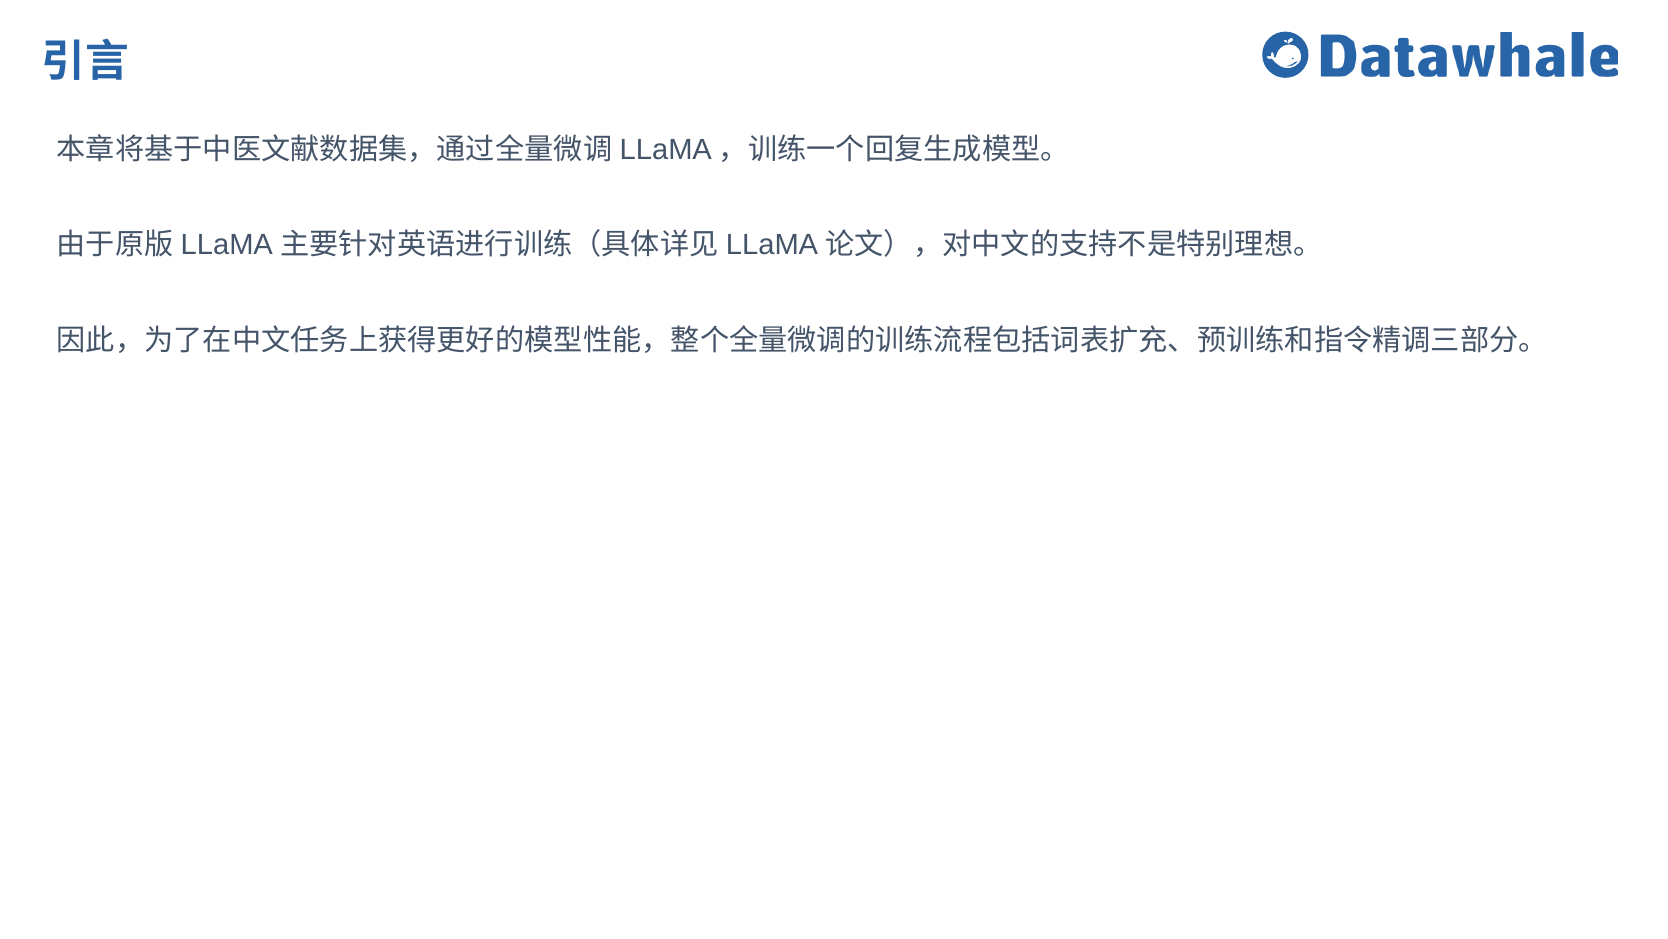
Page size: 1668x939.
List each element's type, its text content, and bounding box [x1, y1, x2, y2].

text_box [1262, 31, 1618, 78]
text_box 引言 [41, 22, 1203, 86]
text_box 本章将基于中医文献数据集，通过全量微调LLaMA，训练一个回复生成模型。 由于原版LLaMA主要针对英语进行训练（具体详见LLaMA论文），对中文的支持不是特别理想。 因此，为了在中文任务上获得更好的模型性能，整个全量微调的训练流程包括词表扩充、预训练和指令精调三部分。 [41, 115, 1604, 364]
